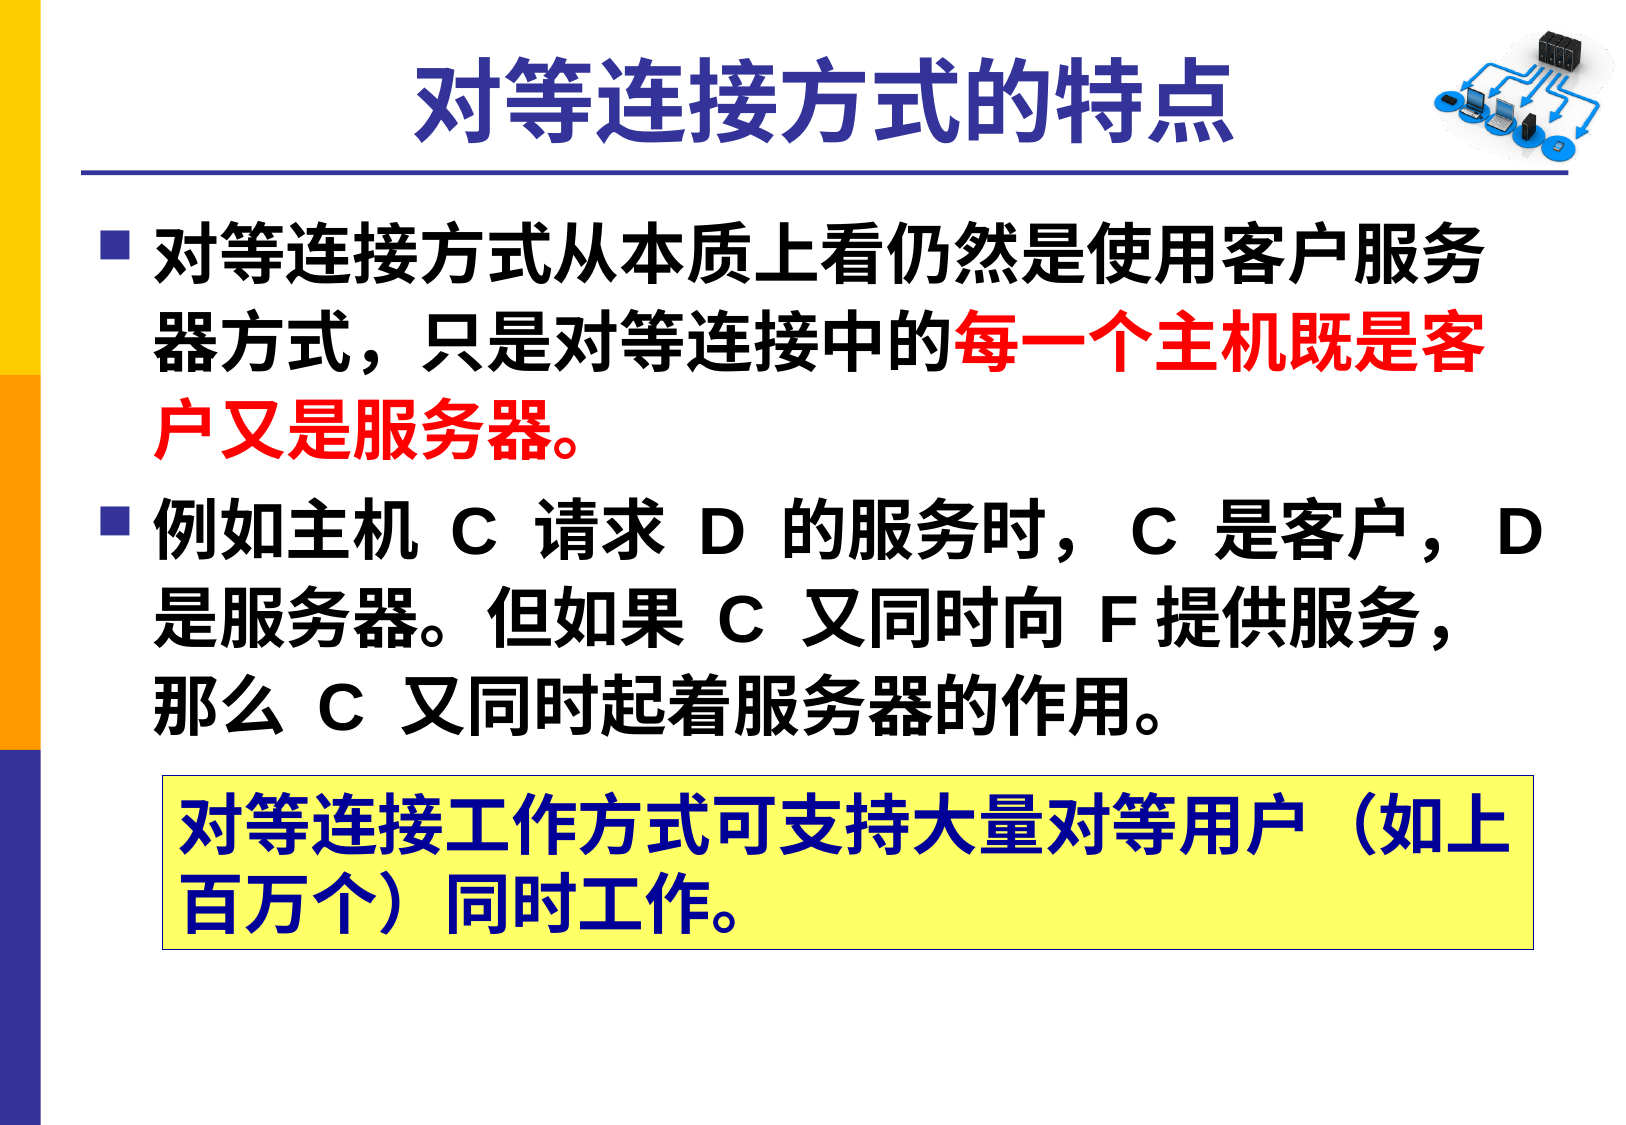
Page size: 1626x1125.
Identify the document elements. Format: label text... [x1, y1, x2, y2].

text_box 对等连接工作方式可支持大量对等用户（如上百万个）同时工作。 [162, 775, 1534, 950]
list 对等连接方式从本质上看仍然是使用客户服务器方式，只是对等连接中的每一个主机既是客户又是服务器。 例如主机 C 请求 D 的服务时，C 是客户，D 是服务器。但如果 C 又同时向 F提供服务，那么 C 又同时起着服务器的作用。 [81, 196, 1569, 1006]
picture [1431, 30, 1616, 165]
title 对等连接方式的特点 [81, 30, 1569, 161]
